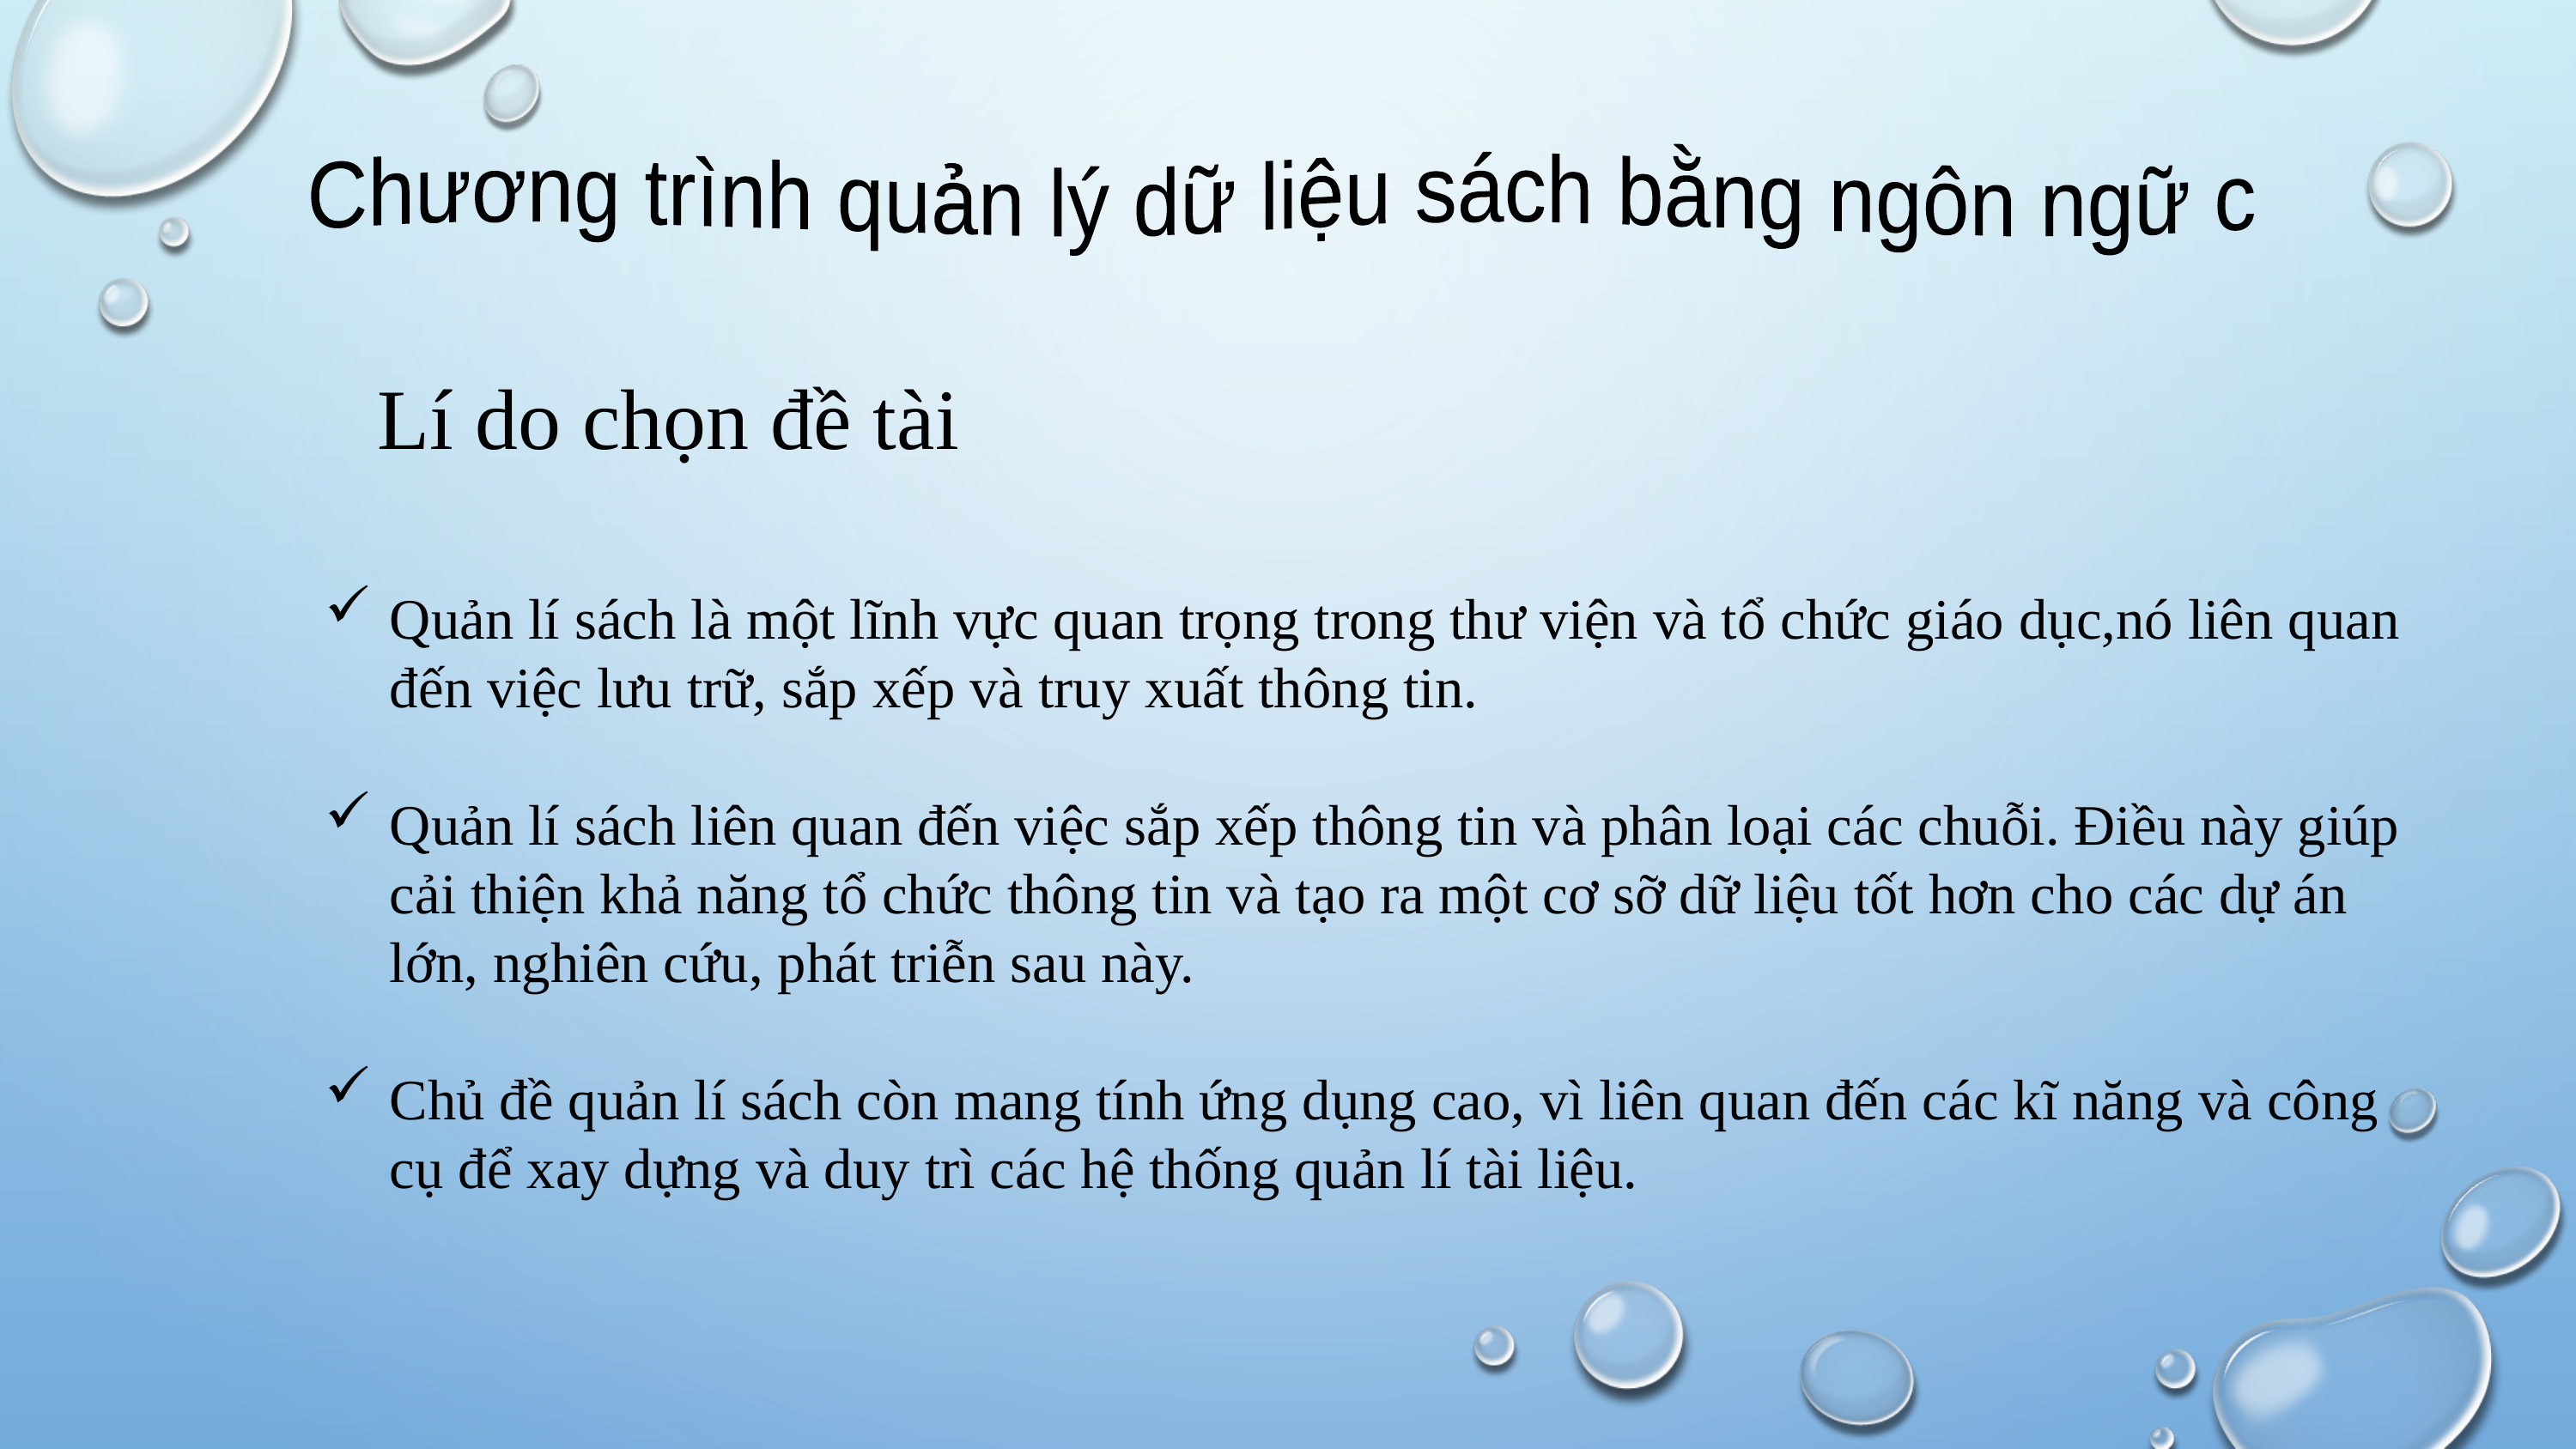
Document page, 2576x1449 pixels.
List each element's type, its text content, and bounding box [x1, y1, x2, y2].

picture [0, 0, 2576, 1449]
text_box Lí do chọn đề tài [364, 357, 1342, 474]
text_box Quản lí sách là một lĩnh vực quan trọng trong thư viện và tổ chức giáo dục,nó liên quan đến việc lưu trữ, sắp xếp và truy xuất thông tin. Quản lí sách liên quan đến việc sắp xếp thông tin và phân loại các chuỗi. Điều này giúp cải thiện khả năng tổ chức thông tin và tạo ra một cơ sỡ dữ liệu tốt hơn cho các dự án lớn, nghiên cứu, phát triễn sau này. Chủ đề quản lí sách còn mang tính ứng dụng cao, vì liên quan đến các kĩ năng và công cụ để xay dựng và duy trì các hệ thống quản lí tài liệu. [313, 575, 2434, 1206]
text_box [933, 811, 2394, 934]
